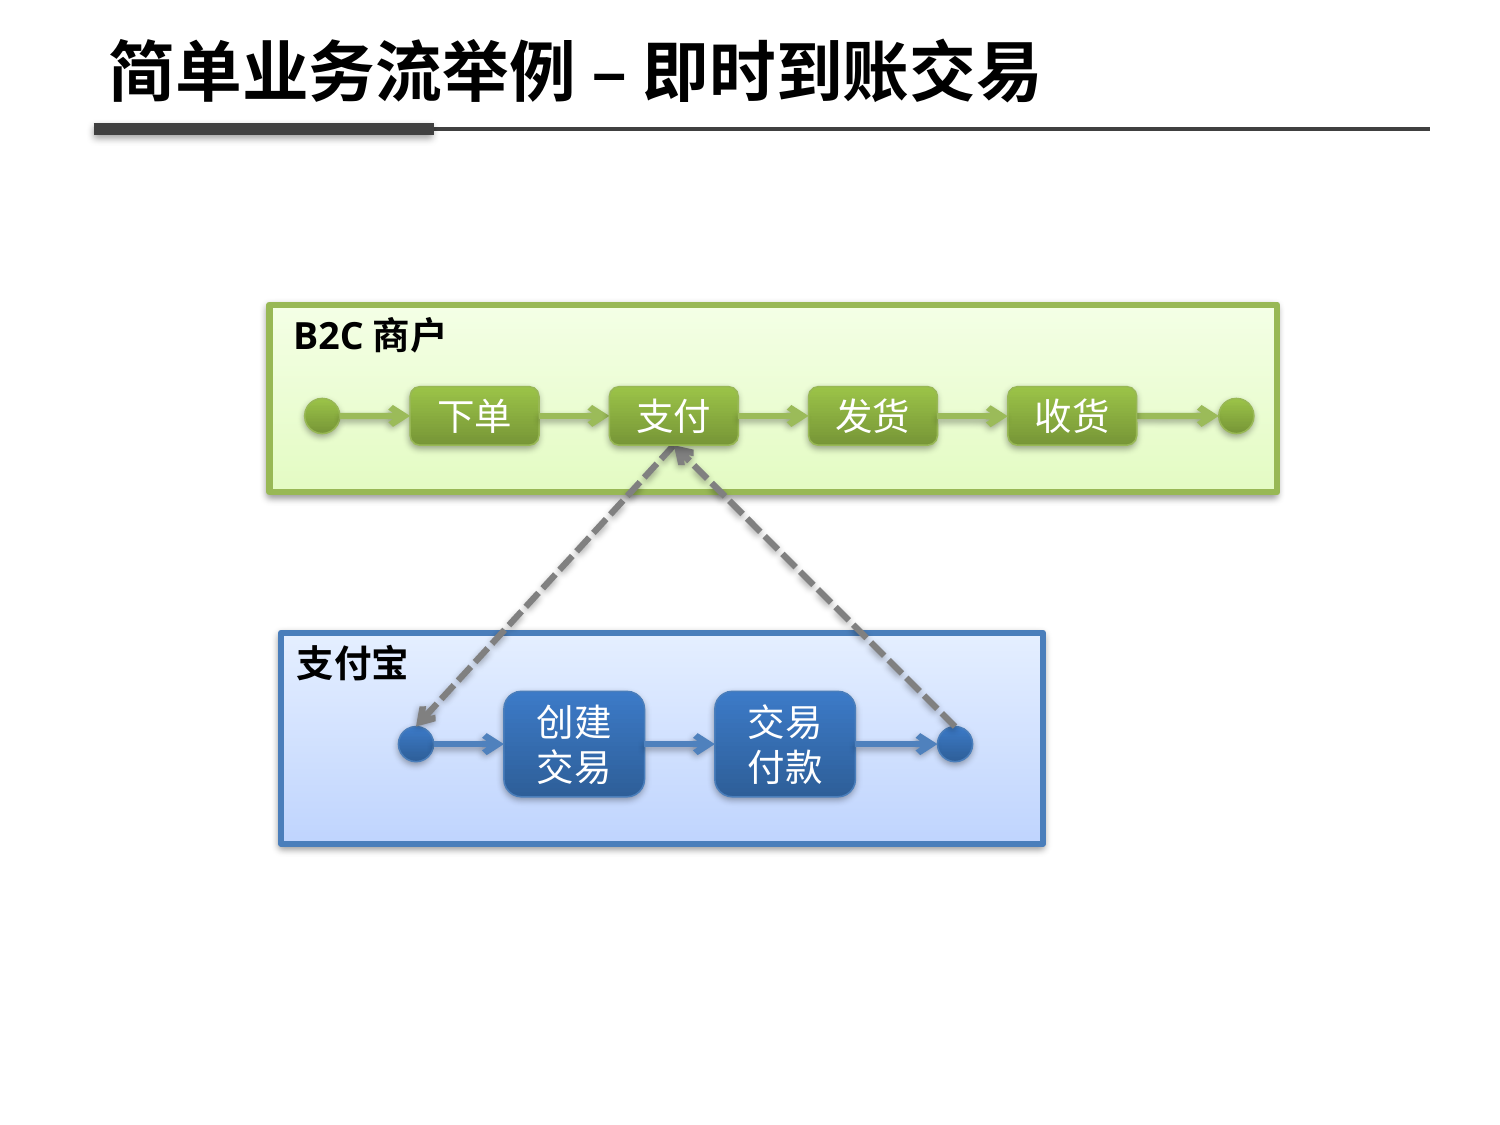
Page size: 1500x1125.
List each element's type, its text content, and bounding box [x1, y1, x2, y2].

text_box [673, 445, 956, 727]
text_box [404, 456, 668, 716]
text_box 创建交易 [503, 722, 646, 798]
text_box 支付 [608, 385, 740, 446]
text_box [937, 726, 974, 763]
text_box [1218, 397, 1255, 435]
text_box 收货 [1007, 385, 1138, 446]
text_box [922, 732, 938, 741]
text_box B2C商户 [268, 304, 463, 365]
text_box 支付宝 [282, 632, 398, 693]
text_box 交易 付款 [714, 736, 857, 798]
text_box [303, 397, 341, 435]
text_box 下单 [409, 385, 540, 446]
text_box [397, 726, 434, 763]
text_box 发货 [807, 385, 939, 443]
text_box [269, 304, 1278, 493]
text_box 简单业务流举例 – 即时到账交易 [93, 21, 1425, 118]
text_box [280, 632, 1044, 844]
